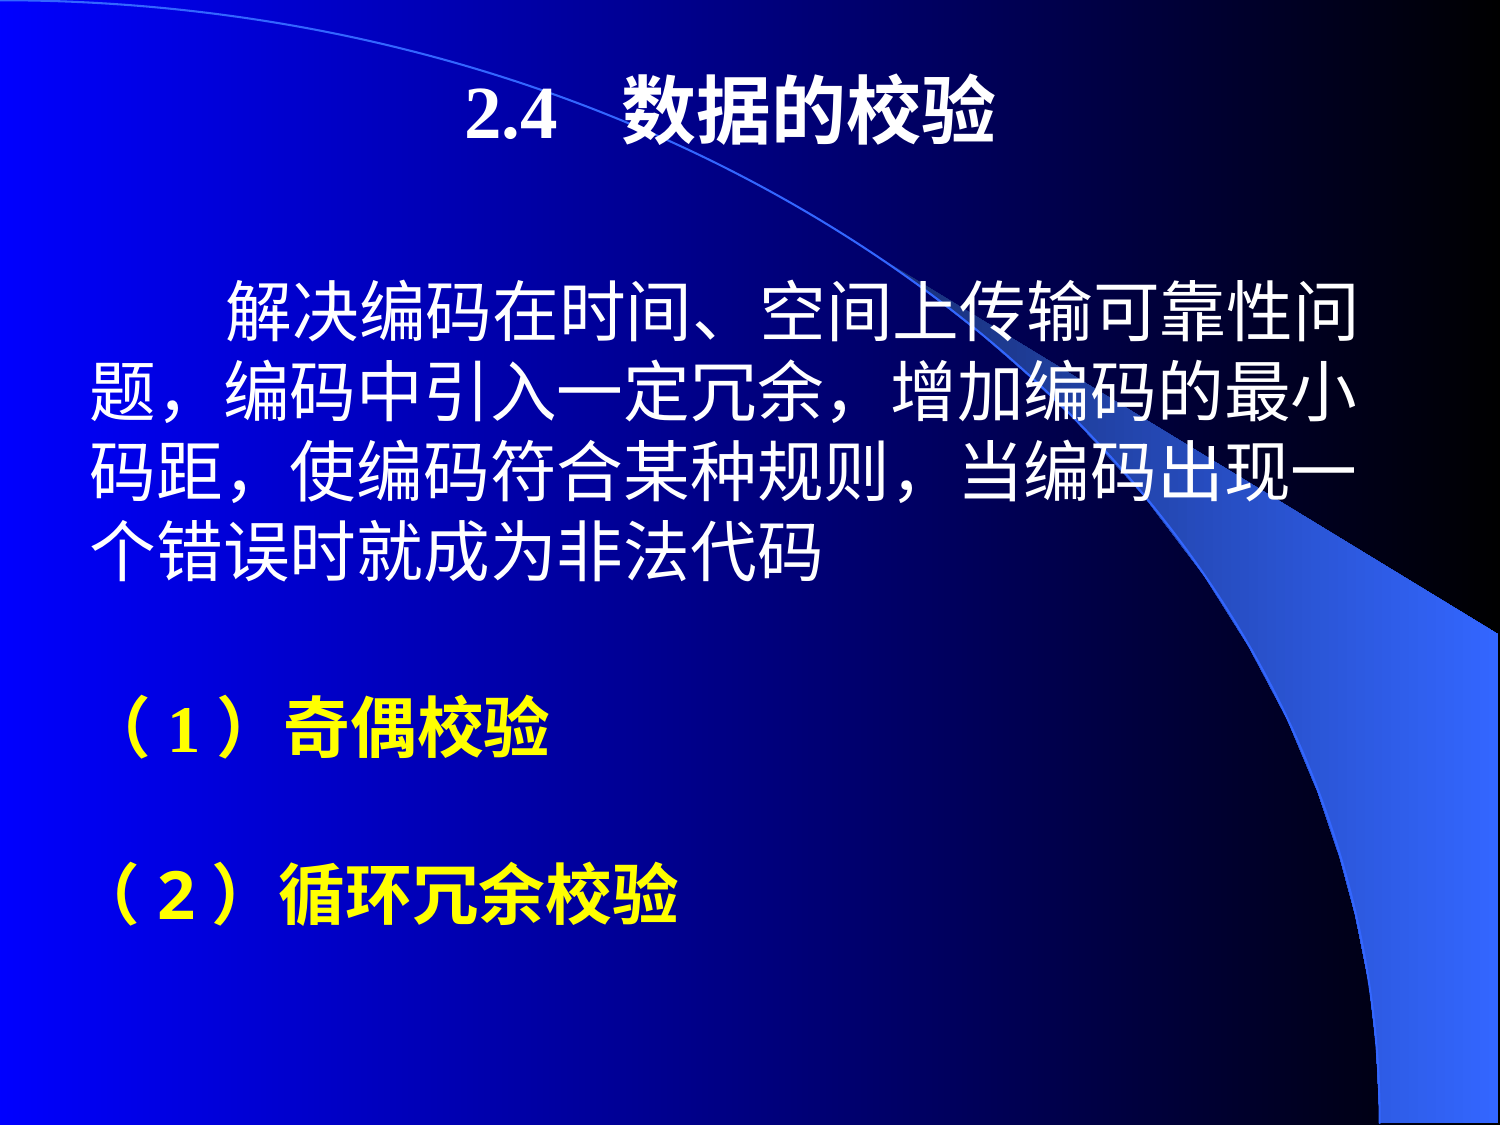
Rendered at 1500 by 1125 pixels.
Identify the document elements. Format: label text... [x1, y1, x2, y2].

text_box 2.4 数据的校验 [336, 55, 1124, 161]
text_box 解决编码在时间、空间上传输可靠性问题，编码中引入一定冗余，增加编码的最小码距，使编码符合某种规则，当编码出现一个错误时就成为非法代码 [74, 262, 1425, 622]
text_box （1）奇偶校验 [70, 678, 739, 774]
text_box （2）循环冗余校验 [58, 845, 1205, 941]
